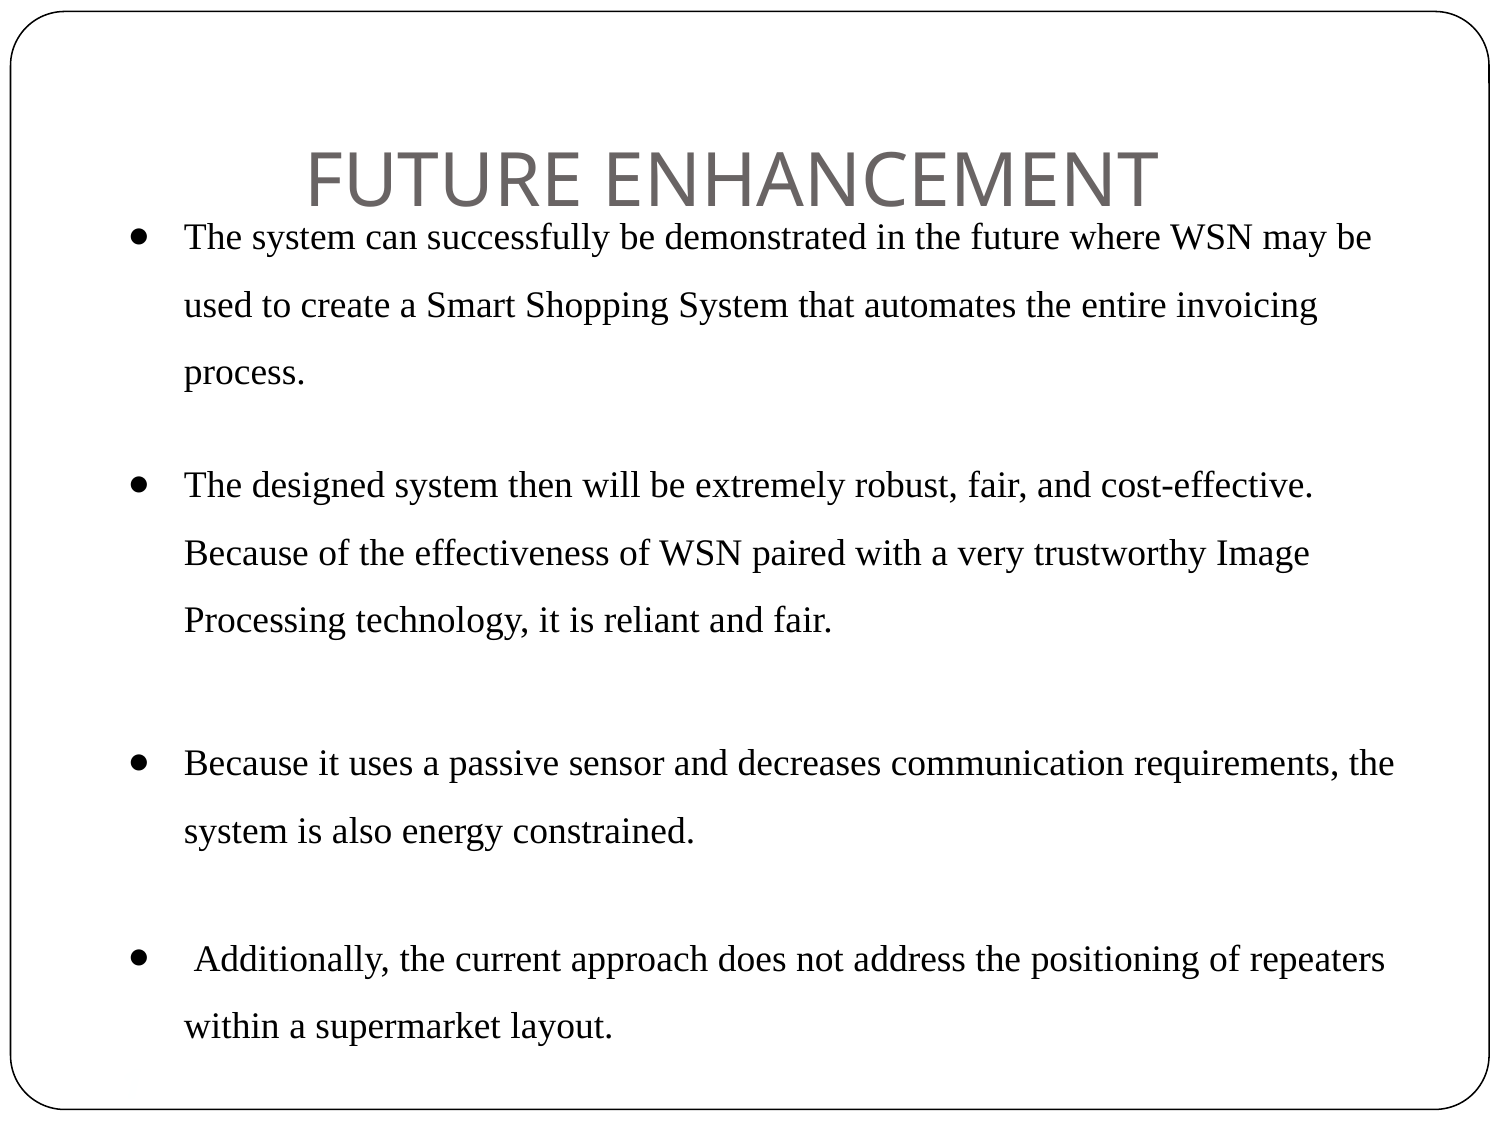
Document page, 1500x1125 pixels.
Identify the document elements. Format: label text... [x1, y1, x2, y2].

text_box The system can successfully be demonstrated in the future where WSN may be used to create a Smart Shopping System that automates the entire invoicing process. The designed system then will be extremely robust, fair, and cost-effective. Because of the effectiveness of WSN paired with a very trustworthy Image Processing technology, it is reliant and fair. Because it uses a passive sensor and decreases communication requirements, the system is also energy constrained. Additionally, the current approach does not address the positioning of repeaters within a supermarket layout. [94, 175, 1429, 1062]
text_box FUTURE ENHANCEMENT [235, 71, 1268, 237]
slide_number 1 [83, 1052, 180, 1113]
